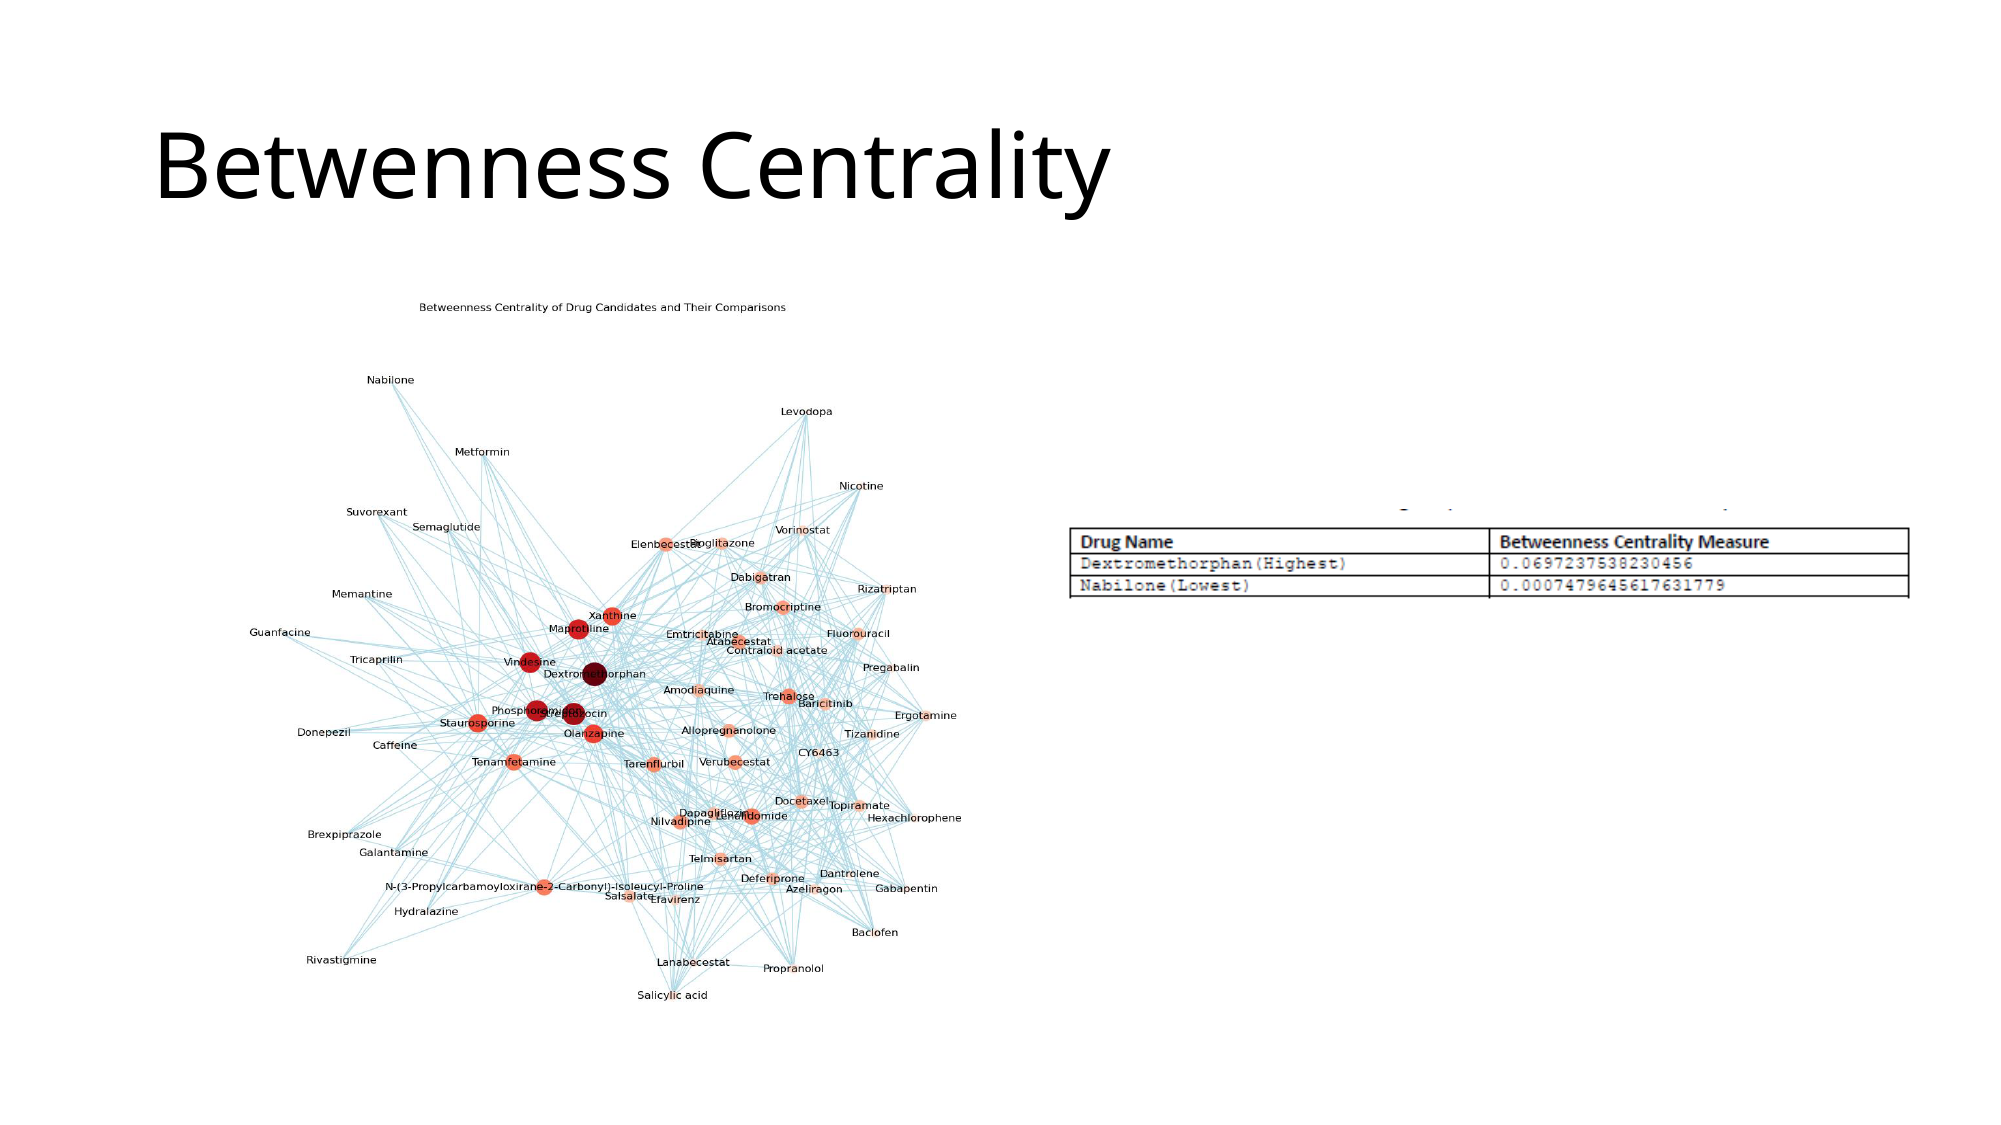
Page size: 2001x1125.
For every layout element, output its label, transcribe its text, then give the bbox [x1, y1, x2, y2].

title Betwenness Centrality [137, 59, 1863, 278]
picture [1050, 509, 1977, 616]
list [205, 297, 1001, 1066]
